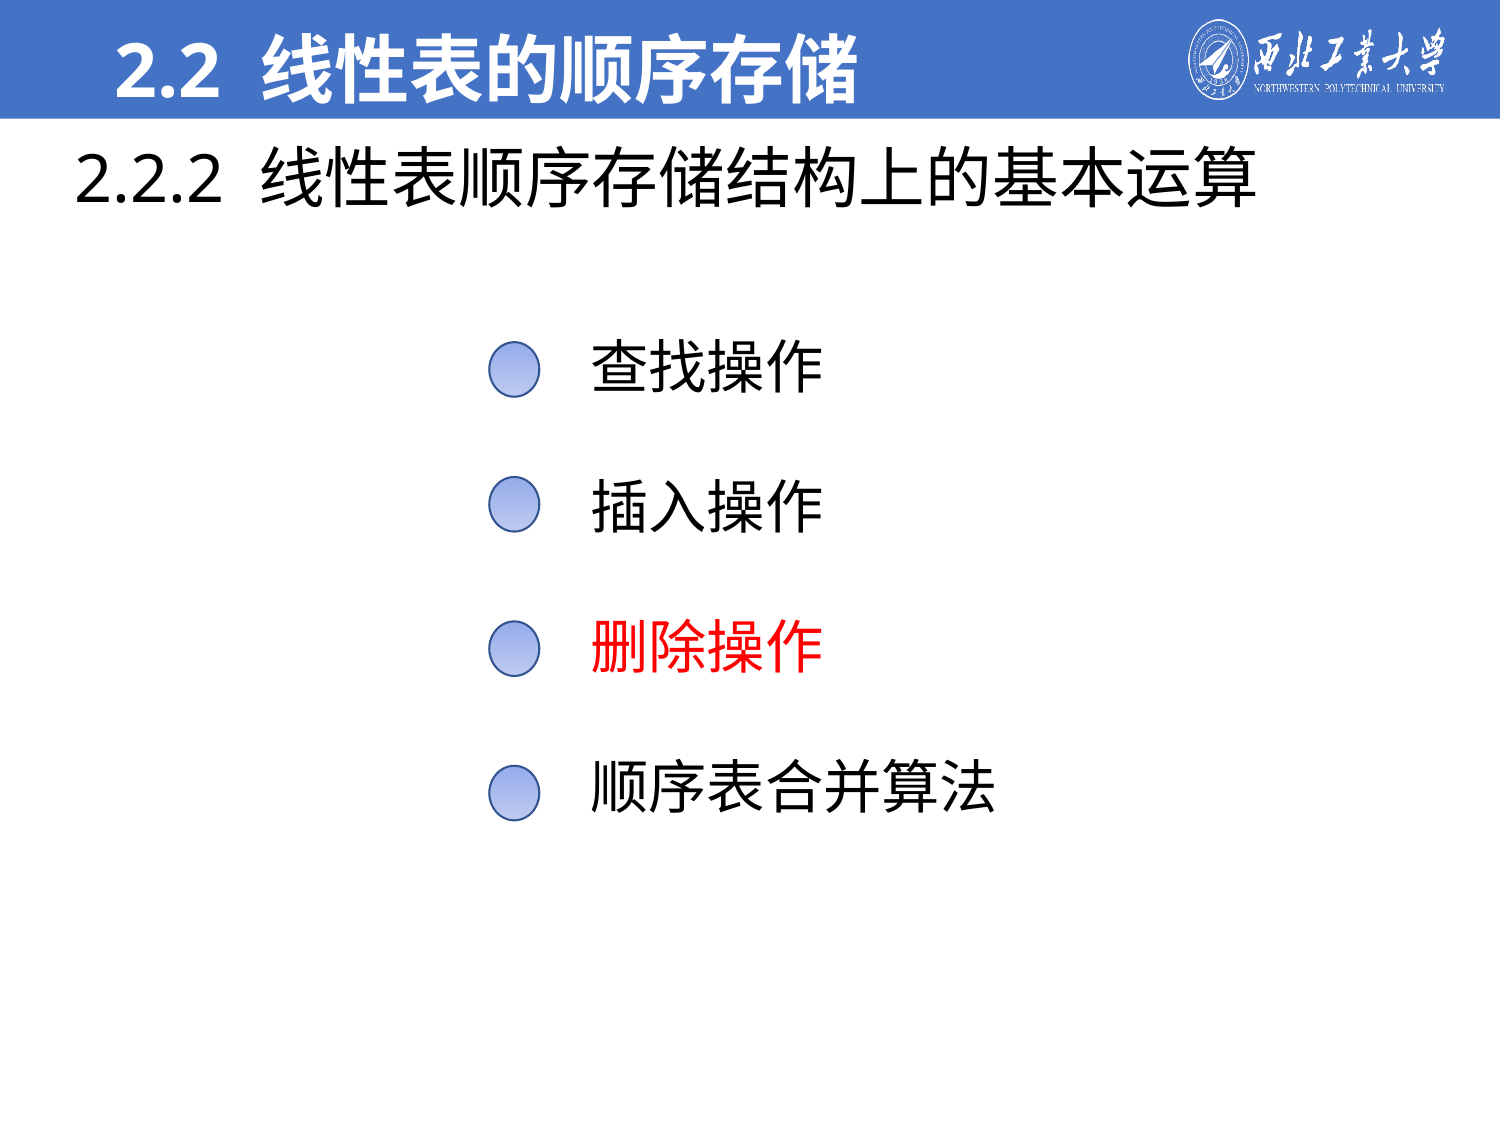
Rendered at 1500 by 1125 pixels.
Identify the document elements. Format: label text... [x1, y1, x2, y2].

text_box [488, 475, 541, 533]
text_box 2.2 线性表的顺序存储 [99, 14, 1500, 120]
text_box [488, 341, 541, 398]
text_box [488, 620, 541, 677]
text_box [488, 764, 541, 822]
text_box 查找操作 插入操作 删除操作 顺序表合并算法 [575, 322, 1014, 828]
text_box 2.2.2 线性表顺序存储结构上的基本运算 [59, 128, 1303, 224]
